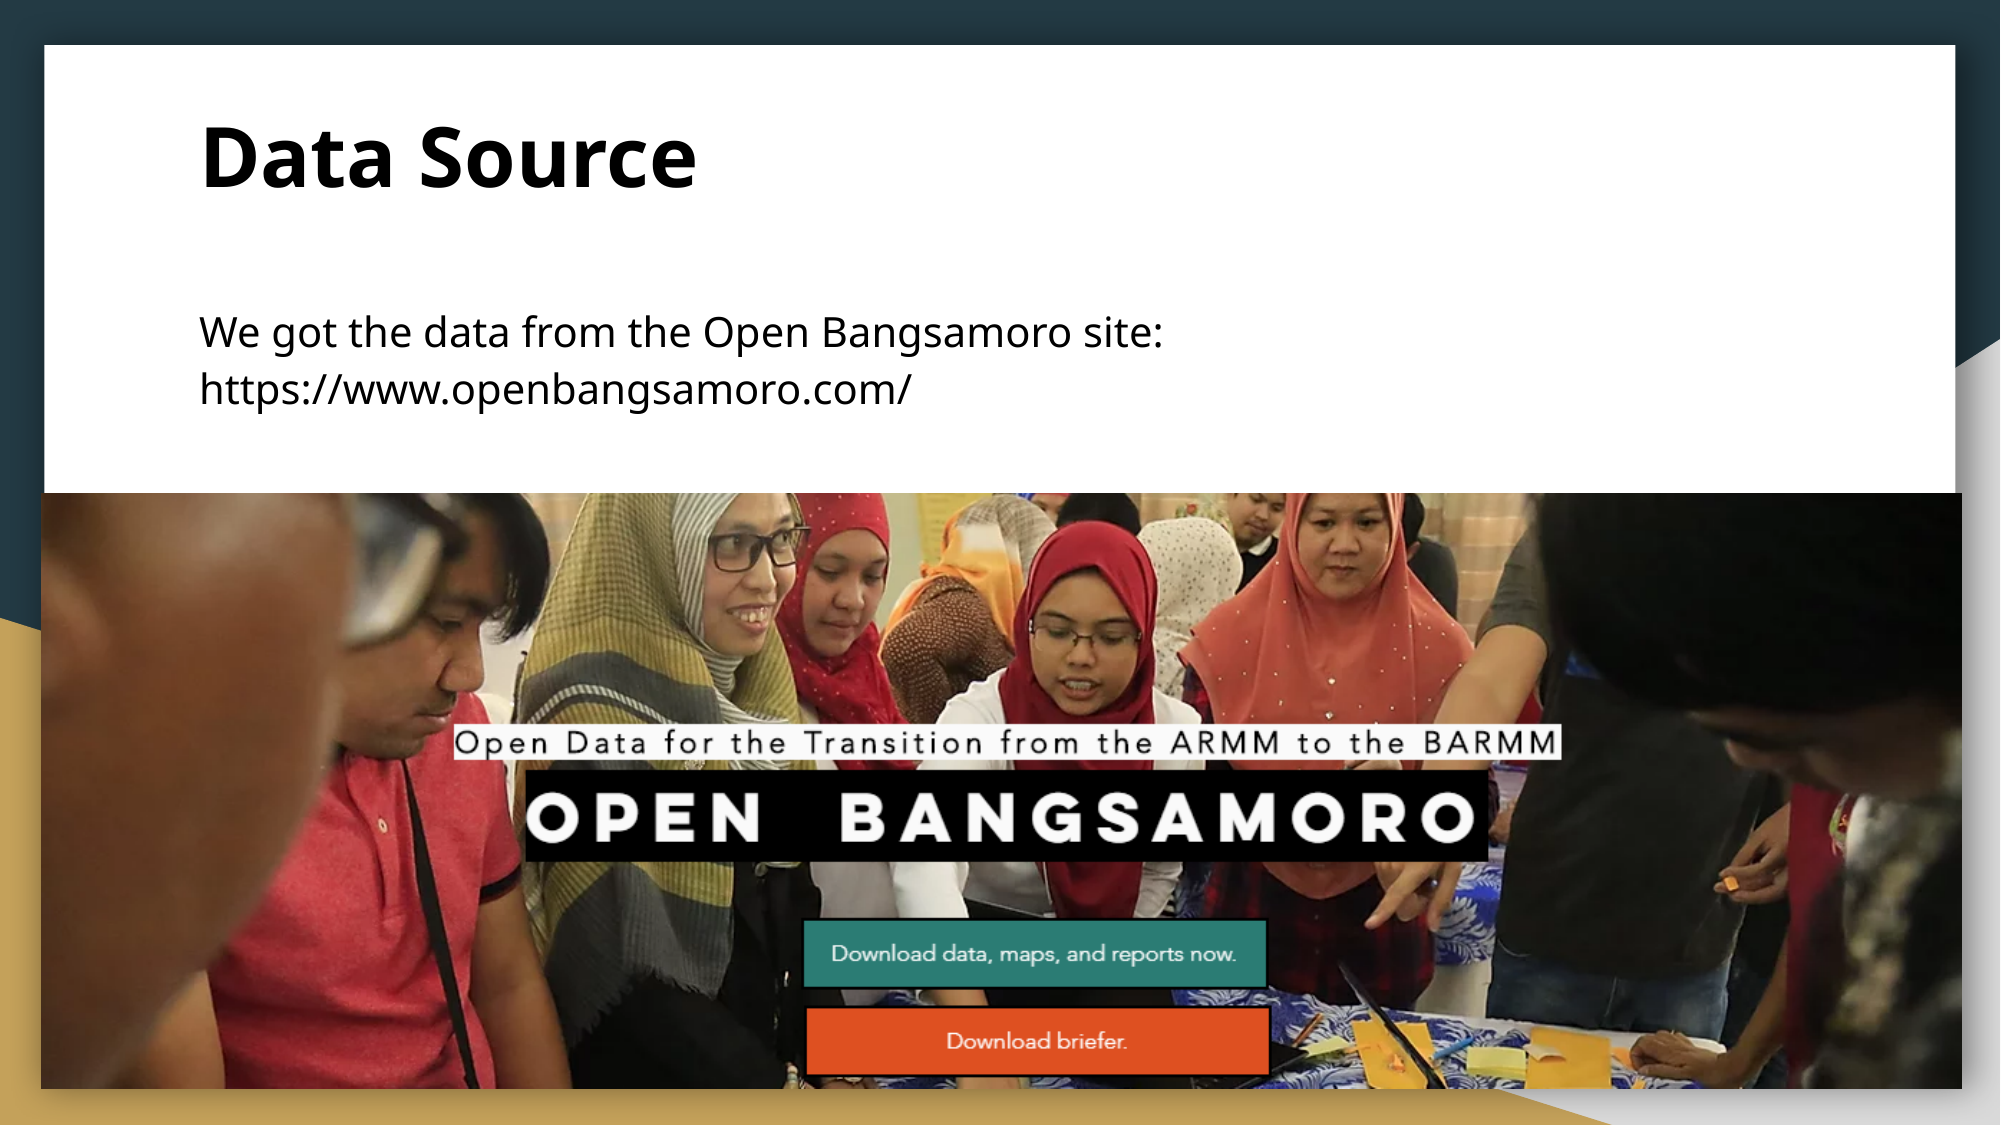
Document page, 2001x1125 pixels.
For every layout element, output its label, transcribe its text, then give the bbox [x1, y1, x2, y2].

picture [41, 493, 1962, 1089]
title Data Source [179, 84, 1821, 278]
list We got the data from the Open Bangsamoro site: https://www.openbangsamoro.com/ [179, 278, 1821, 491]
